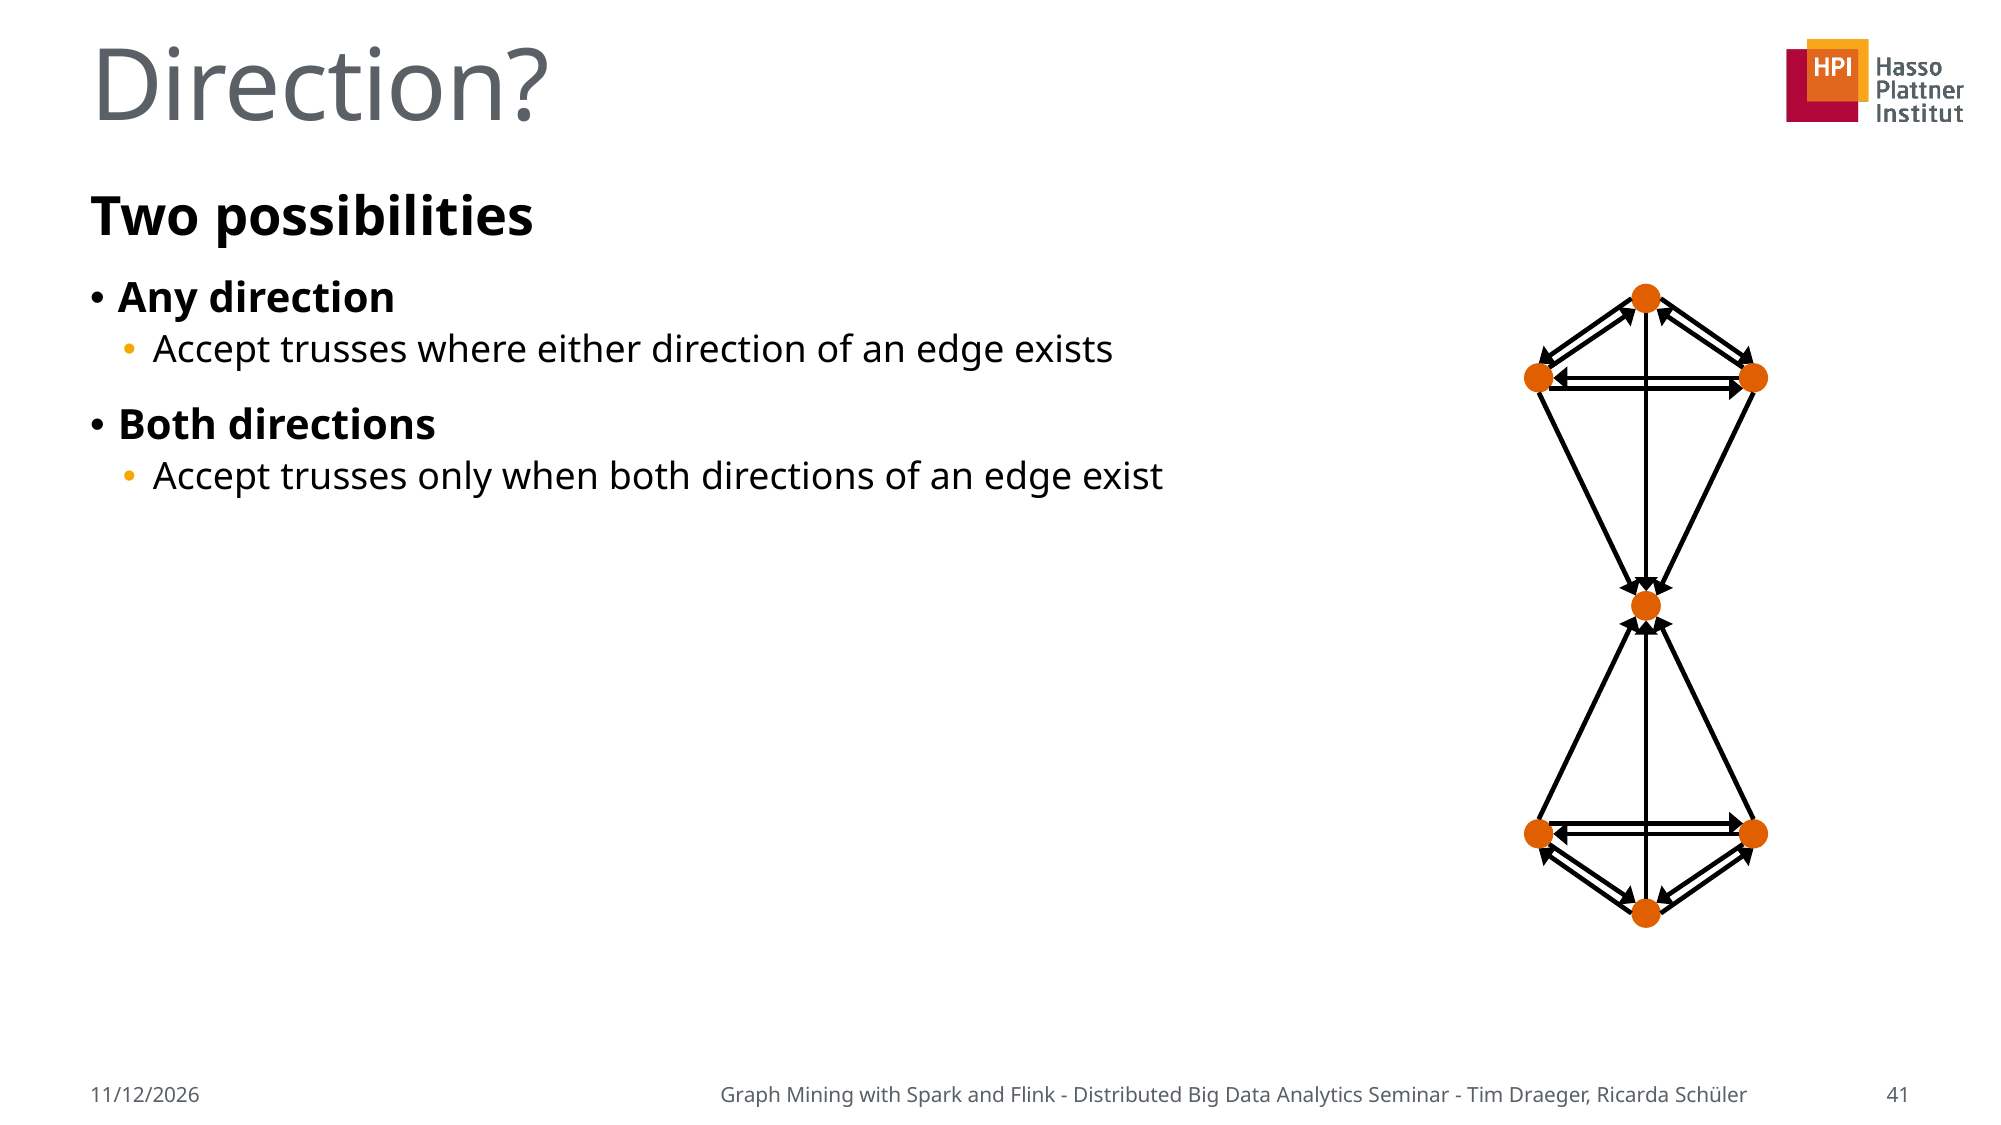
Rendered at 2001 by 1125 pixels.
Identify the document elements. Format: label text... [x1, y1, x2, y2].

text_box [1632, 903, 1661, 930]
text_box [1538, 847, 1632, 914]
text_box [1744, 819, 1770, 849]
text_box [1522, 818, 1554, 850]
footer Graph Mining with Spark and Flink - Distributed Big Data Analytics Seminar - Tim Draeger, Ricarda Schüler [238, 1065, 1763, 1125]
title Direction? [75, 0, 1732, 149]
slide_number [75, 1065, 233, 1125]
list Two possibilities Any direction Accept trusses where either direction of an edge exists Both directions Accept trusses only when both directions of an edge exist [75, 181, 1906, 1033]
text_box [1548, 843, 1637, 848]
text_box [1660, 847, 1754, 914]
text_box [1655, 629, 1754, 820]
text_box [1538, 629, 1637, 820]
slide_number 41 [1768, 1065, 1926, 1125]
picture [1784, 35, 1966, 124]
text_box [1523, 283, 1769, 622]
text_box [1655, 843, 1744, 904]
